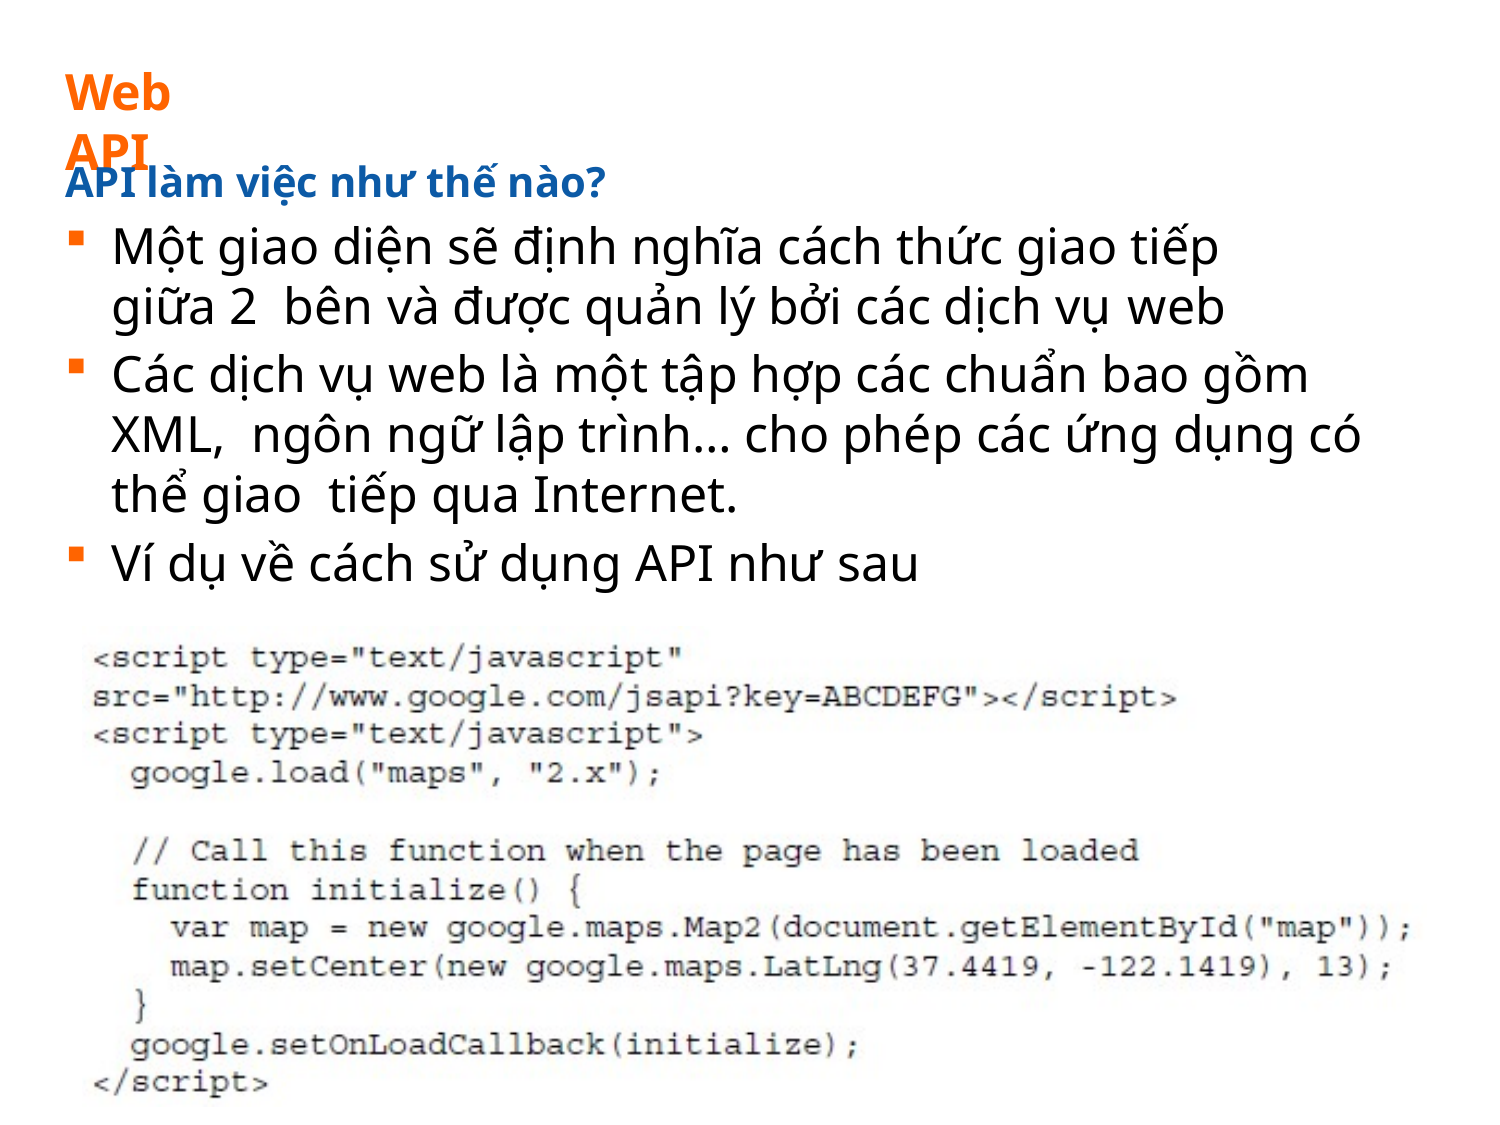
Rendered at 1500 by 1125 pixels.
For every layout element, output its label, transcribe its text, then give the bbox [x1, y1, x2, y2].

picture [82, 625, 1427, 1107]
title Web API [62, 58, 270, 147]
text_box API làm việc như thế nào? Một giao diện sẽ định nghĩa cách thức giao tiếp giữa 2 bên và được quản lý bởi các dịch vụ web Các dịch vụ web là một tập hợp các chuẩn bao gồm XML, ngôn ngữ lập trình… cho phép các ứng dụng có thể giao tiếp qua Internet. Ví dụ về cách sử dụng API như sau [62, 147, 1383, 592]
